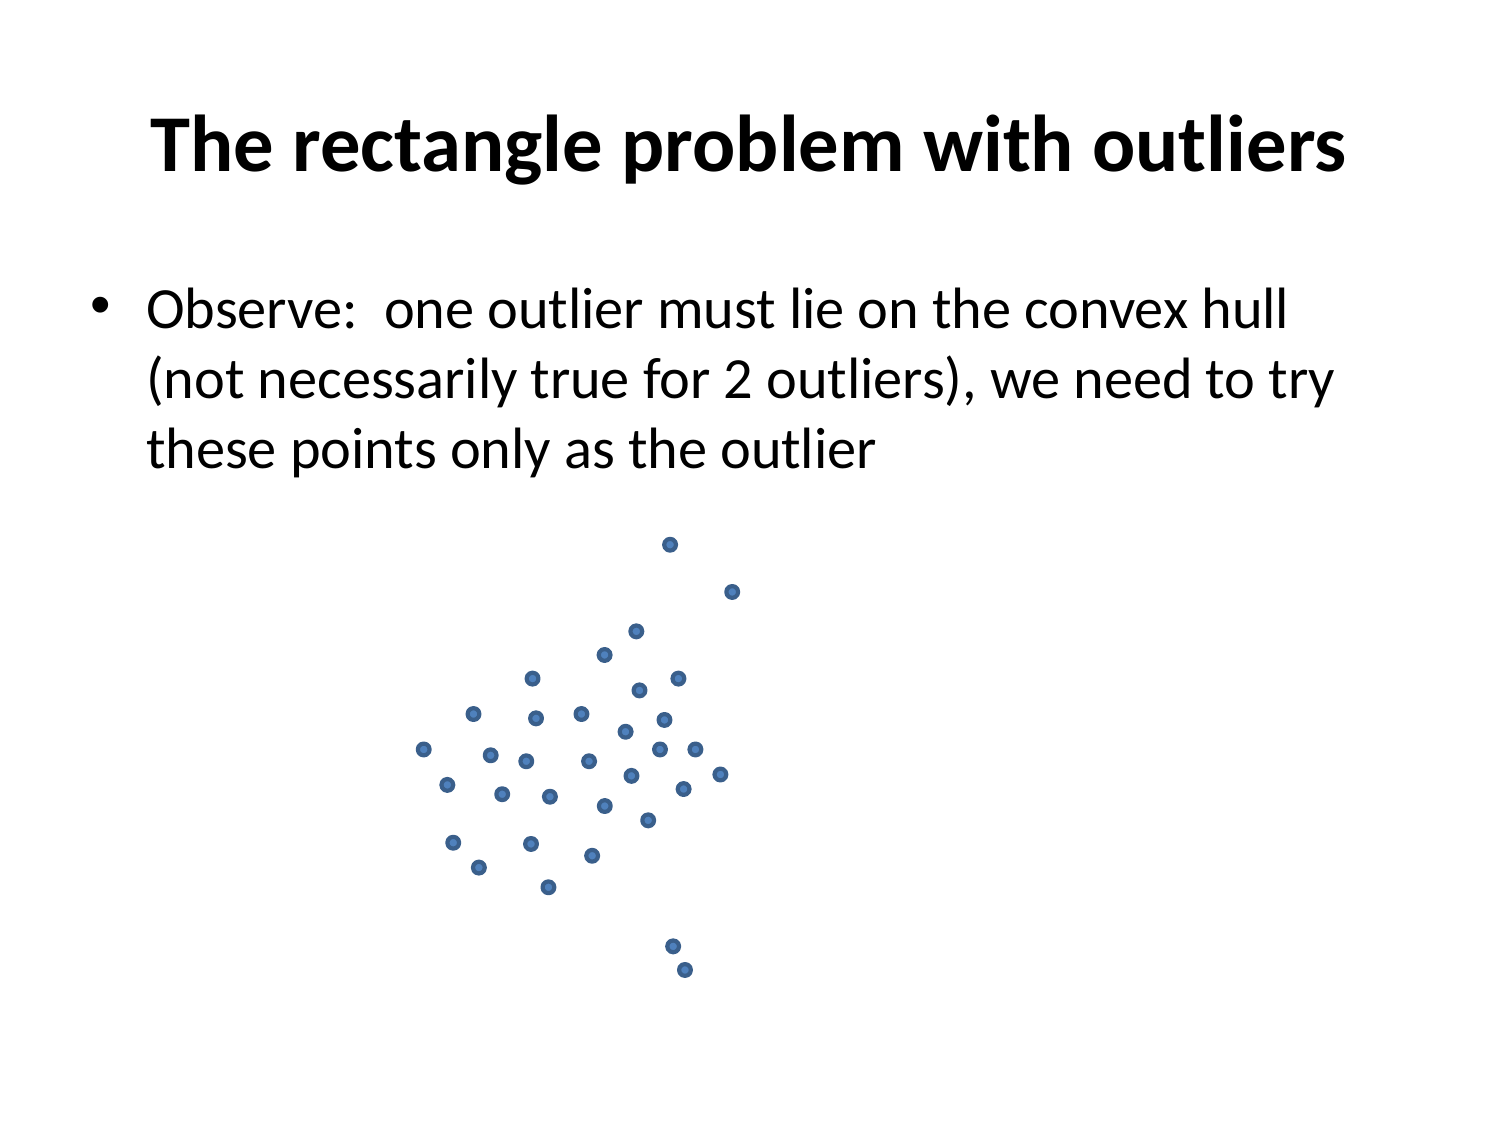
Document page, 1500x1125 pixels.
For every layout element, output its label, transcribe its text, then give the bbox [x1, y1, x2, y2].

text_box [541, 788, 558, 805]
text_box [596, 798, 613, 814]
text_box [465, 706, 482, 722]
text_box [617, 723, 634, 740]
text_box [687, 741, 704, 758]
text_box [439, 776, 456, 793]
text_box [528, 710, 544, 727]
text_box [724, 584, 741, 600]
text_box [581, 753, 598, 770]
text_box [662, 536, 679, 553]
text_box [670, 670, 687, 687]
text_box [524, 670, 541, 687]
text_box [573, 706, 590, 722]
text_box [652, 741, 668, 758]
text_box [445, 834, 462, 851]
title The rectangle problem with outliers [75, 45, 1425, 233]
text_box [470, 859, 487, 876]
text_box [584, 847, 601, 864]
text_box [596, 647, 613, 663]
text_box [494, 786, 511, 803]
text_box [628, 623, 645, 640]
text_box [640, 812, 657, 829]
text_box [677, 962, 693, 978]
text_box [623, 767, 640, 784]
text_box [631, 682, 648, 699]
text_box [675, 781, 692, 797]
text_box [712, 766, 729, 783]
text_box [665, 938, 682, 955]
text_box [415, 741, 432, 758]
text_box [518, 753, 535, 770]
text_box [540, 879, 557, 896]
text_box [523, 836, 539, 852]
list Observe: one outlier must lie on the convex hull (not necessarily true for 2 outliers), we need to try these points only as the outlier [75, 262, 1400, 551]
text_box [656, 712, 673, 728]
text_box [482, 747, 499, 764]
